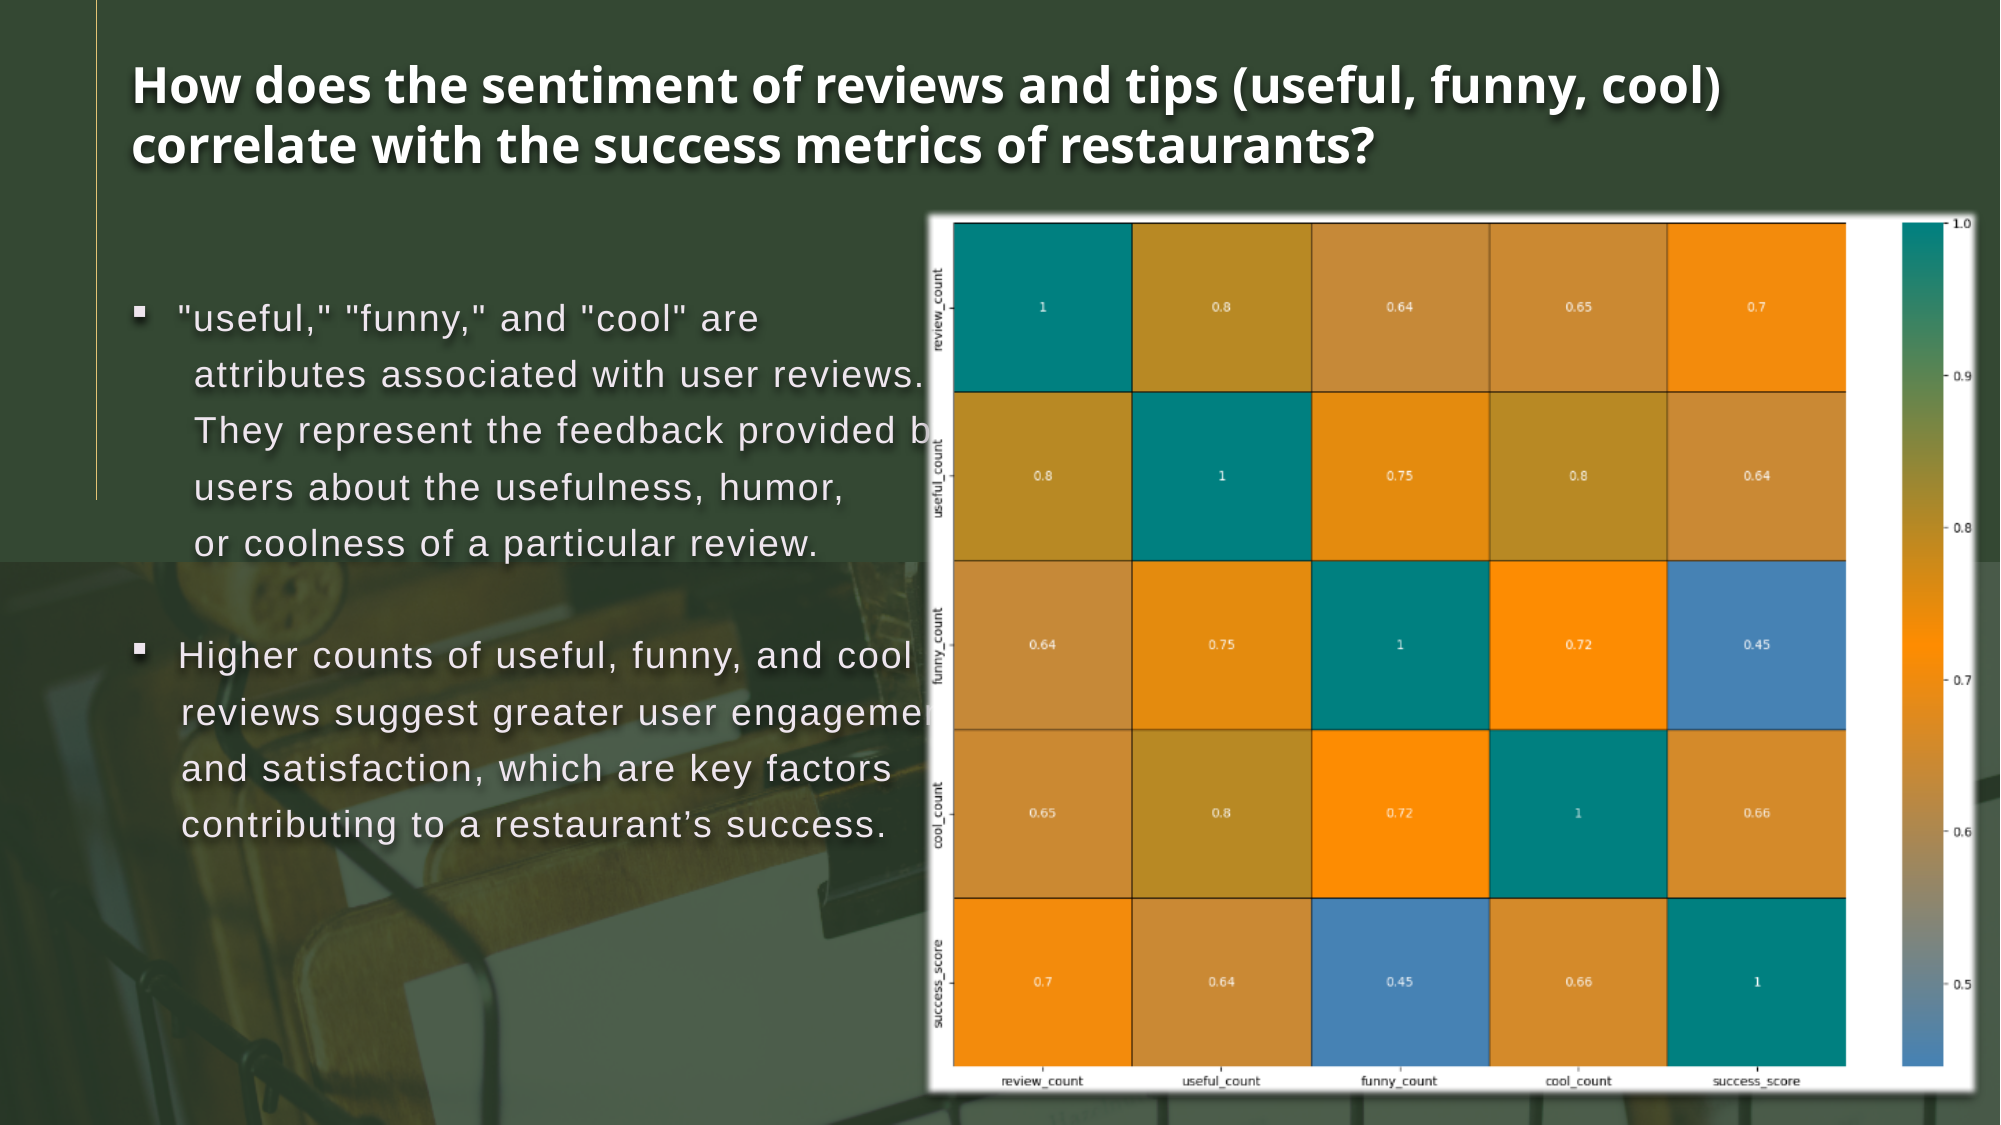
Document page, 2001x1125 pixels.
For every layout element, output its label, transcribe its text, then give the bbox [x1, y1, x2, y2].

text_box How does the sentiment of reviews and tips (useful, funny, cool) correlate with the success metrics of restaurants? [116, 46, 1957, 181]
picture [0, 209, 2000, 1125]
subtitle "useful," "funny," and "cool" are attributes associated with user reviews. They represent the feedback provided by users about the usefulness, humor, or coolness of a particular review. Higher counts of useful, funny, and cool reviews suggest greater user engagement and satisfaction, which are key factors contributing to a restaurant’s success. [116, 230, 920, 492]
